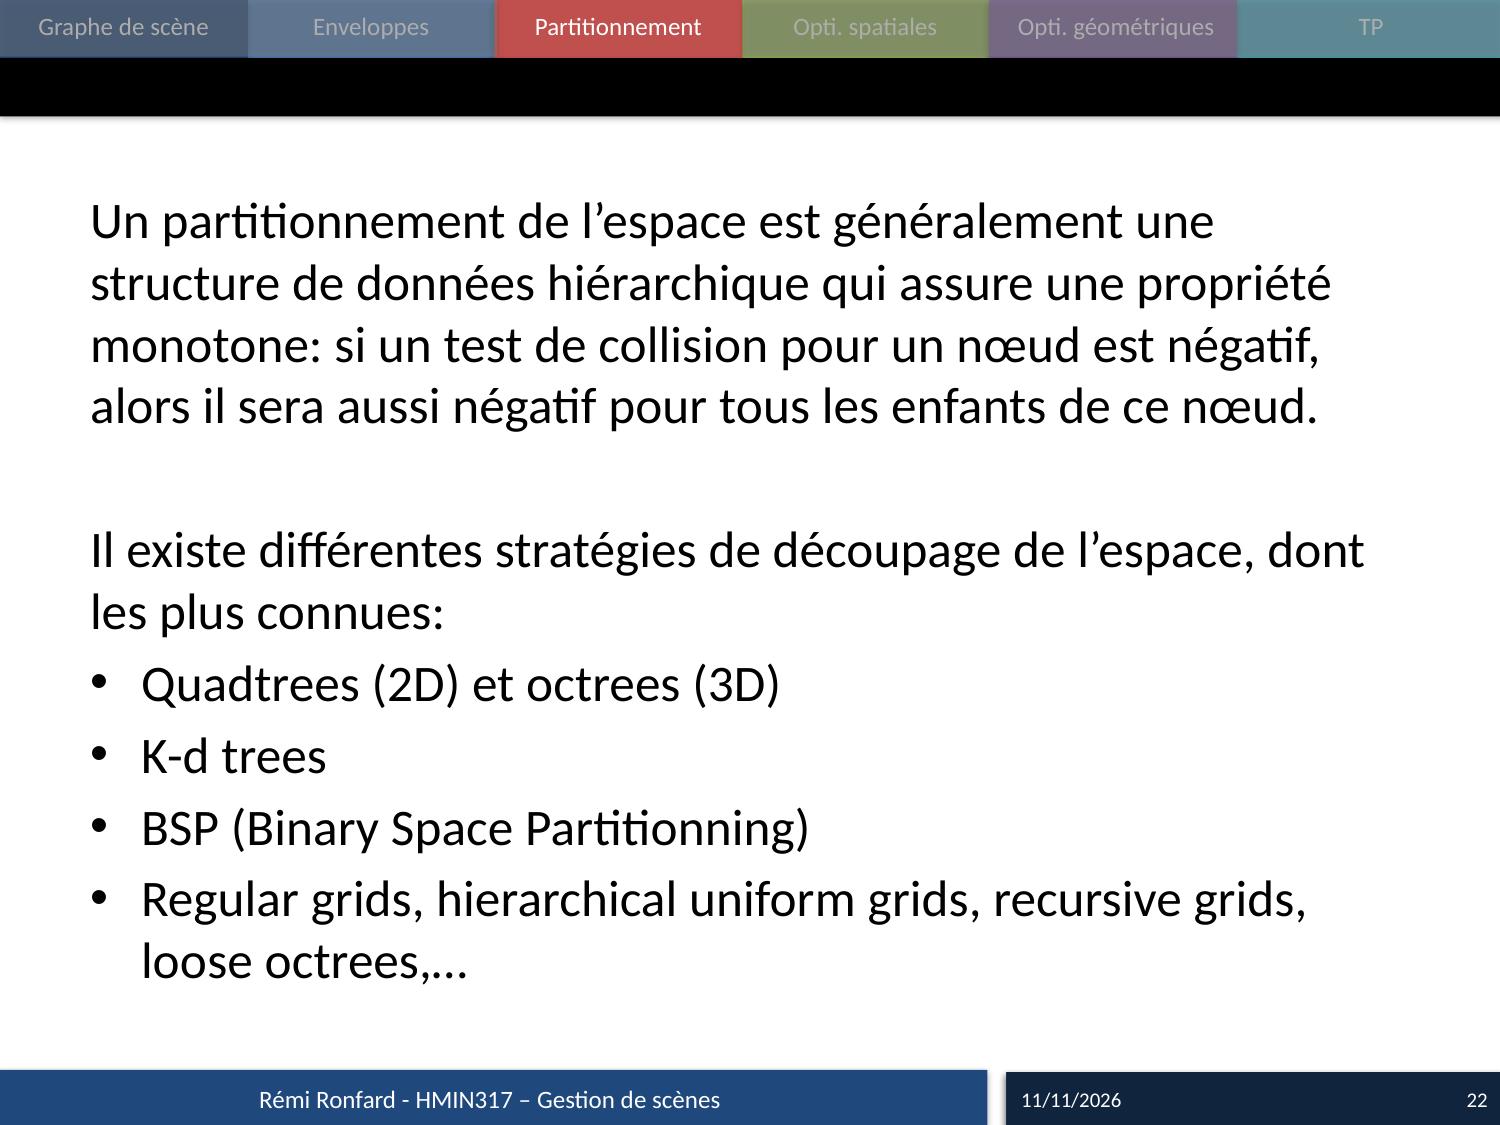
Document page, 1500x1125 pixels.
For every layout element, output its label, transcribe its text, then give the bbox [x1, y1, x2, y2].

footer Rémi Ronfard - HMIN317 – Gestion de scènes [0, 1069, 988, 1125]
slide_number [1006, 1070, 1153, 1125]
list Un partitionnement de l’espace est généralement une structure de données hiérarchique qui assure une propriété monotone: si un test de collision pour un nœud est négatif, alors il sera aussi négatif pour tous les enfants de ce nœud. Il existe différentes stratégies de découpage de l’espace, dont les plus connues: Quadtrees (2D) et octrees (3D) K-d trees BSP (Binary Space Partitionning) Regular grids, hierarchical uniform grids, recursive grids, loose octrees,… [75, 179, 1425, 1005]
slide_number 22 [1153, 1071, 1500, 1125]
